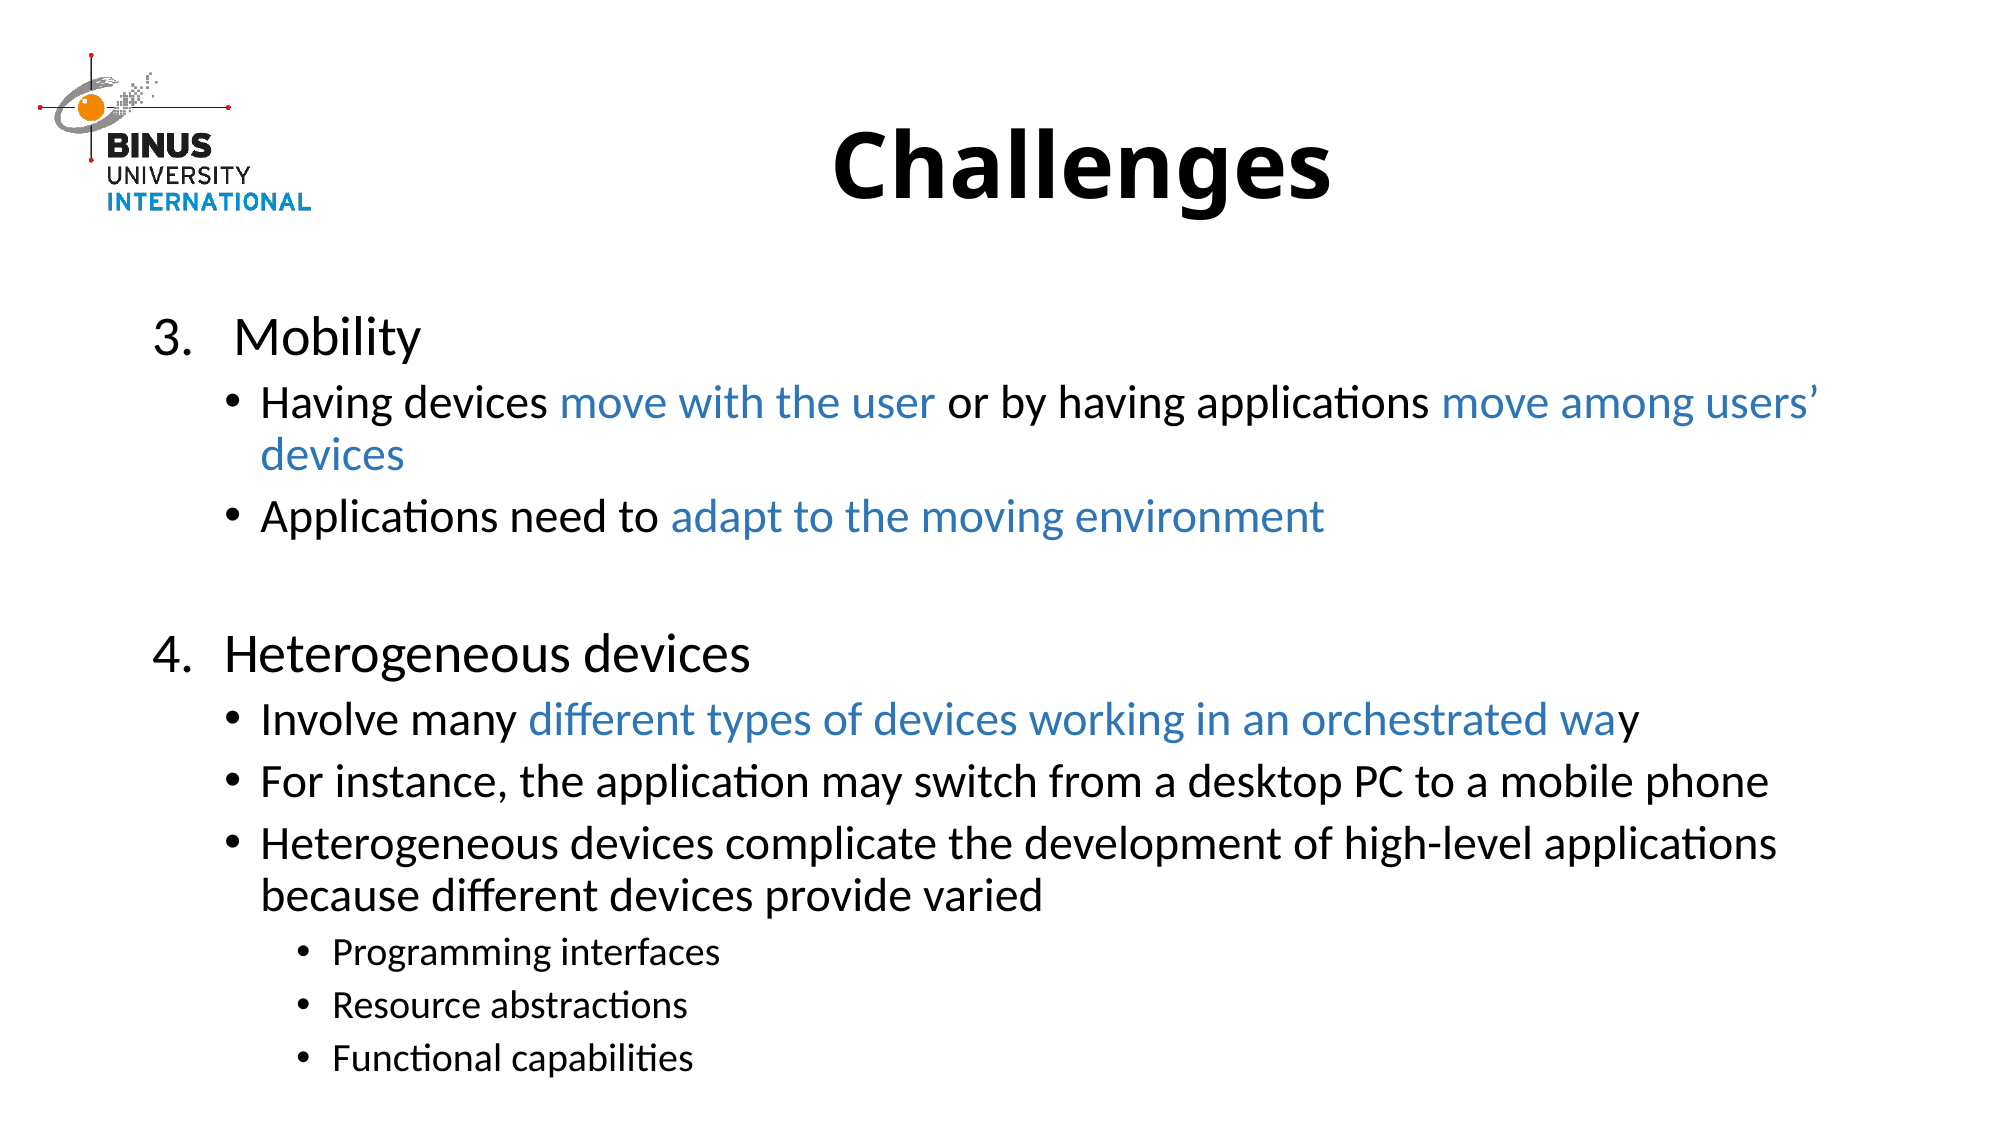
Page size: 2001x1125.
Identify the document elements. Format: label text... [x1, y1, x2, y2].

title Challenges [301, 59, 1863, 278]
picture [0, 0, 348, 269]
list Mobility Having devices move with the user or by having applications move among users’ devices Applications need to adapt to the moving environment Heterogeneous devices Involve many different types of devices working in an orchestrated way For instance, the application may switch from a desktop PC to a mobile phone Heterogeneous devices complicate the development of high-level applications because different devices provide varied Programming interfaces Resource abstractions Functional capabilities [137, 299, 1863, 1090]
